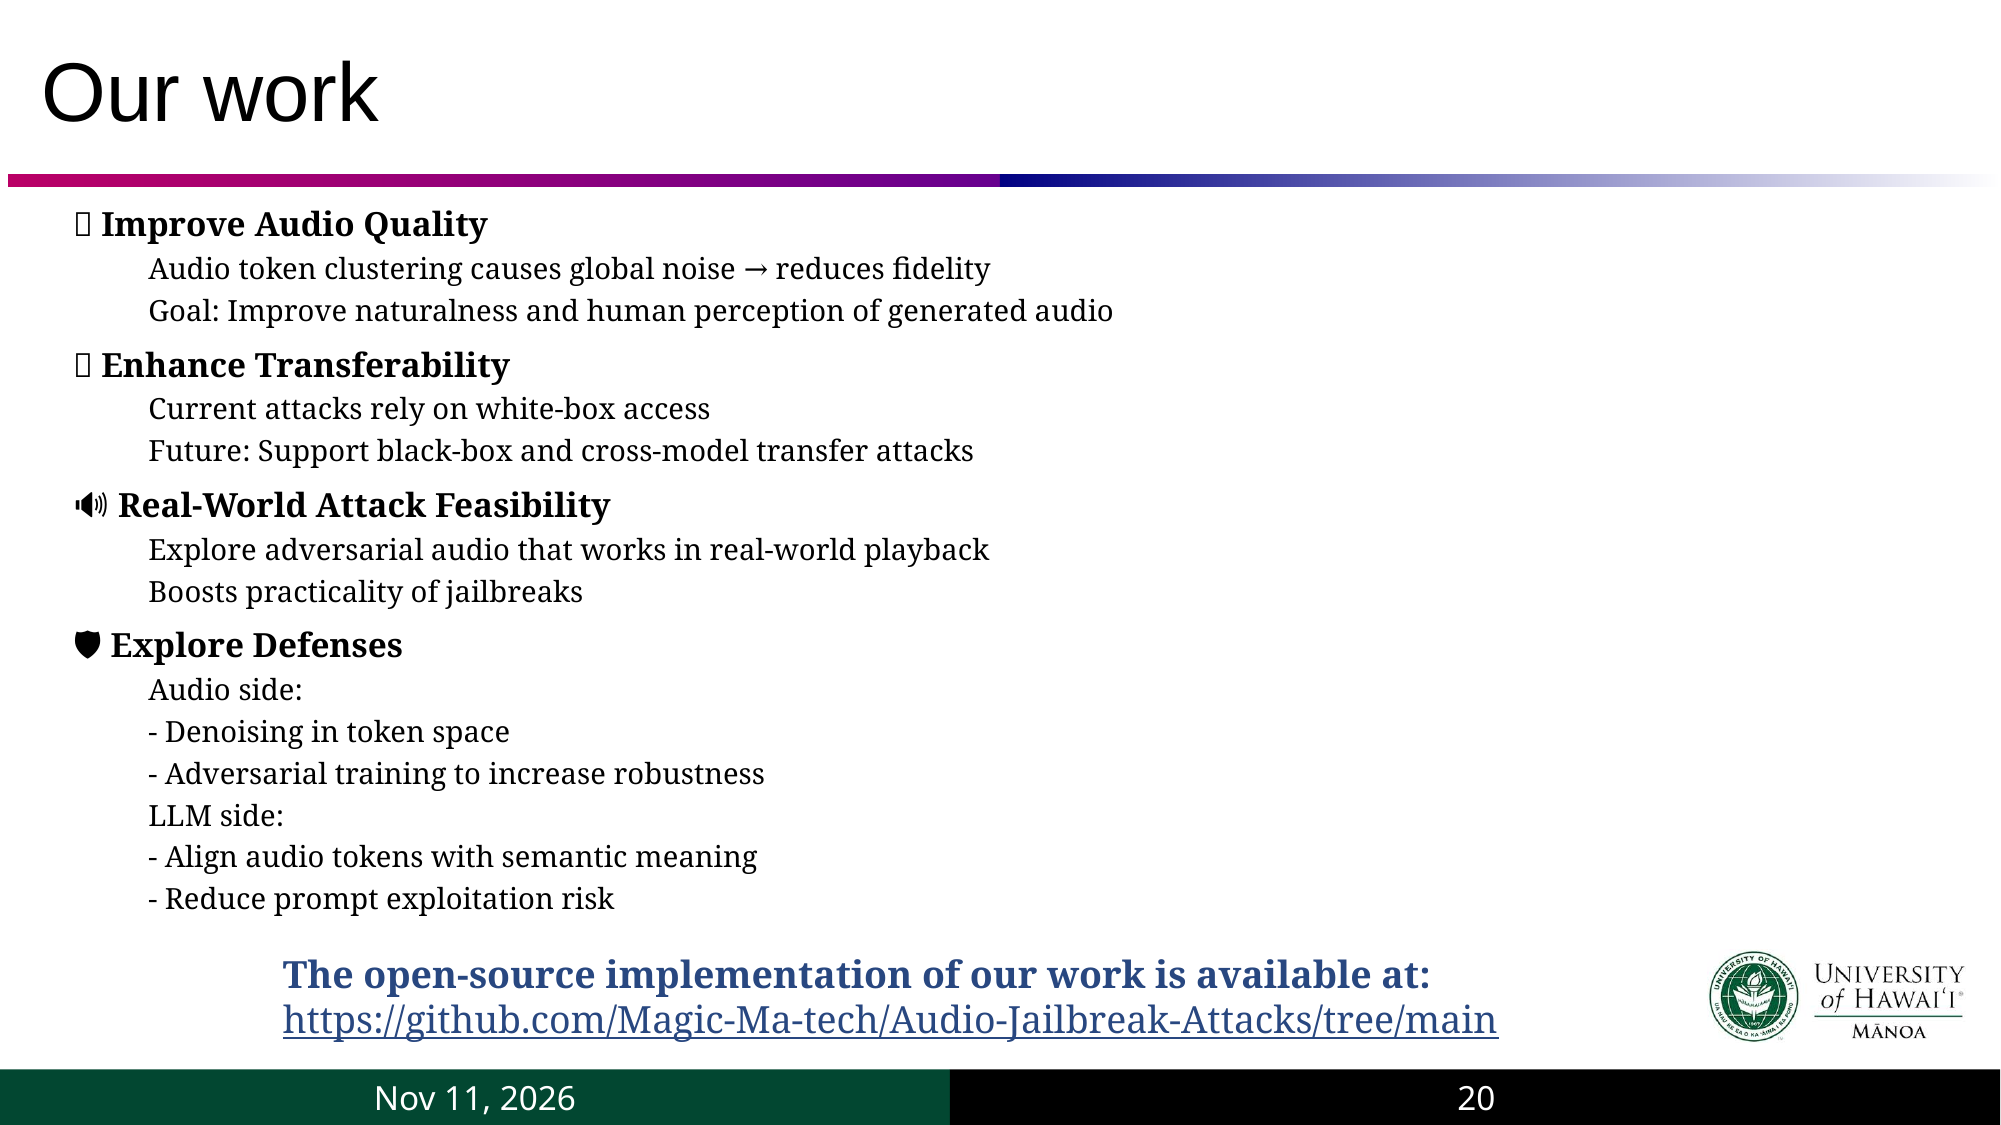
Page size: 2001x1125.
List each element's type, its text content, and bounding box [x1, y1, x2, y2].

text_box The open-source implementation of our work is available at: https://github.com/Magic-Ma-tech/Audio-Jailbreak-Attacks/tree/main [268, 943, 1514, 1055]
text_box 🧵 Improve Audio Quality Audio token clustering causes global noise → reduces fidelity Goal: Improve naturalness and human perception of generated audio 🔄 Enhance Transferability Current attacks rely on white-box access Future: Support black-box and cross-model transfer attacks 🔊 Real-World Attack Feasibility Explore adversarial audio that works in real-world playback Boosts practicality of jailbreaks 🛡️ Explore Defenses Audio side: - Denoising in token space - Adversarial training to increase robustness LLM side: - Align audio tokens with semantic meaning - Reduce prompt exploitation risk [58, 139, 1409, 923]
title Our work [26, 0, 1970, 176]
picture [1707, 949, 1966, 1043]
